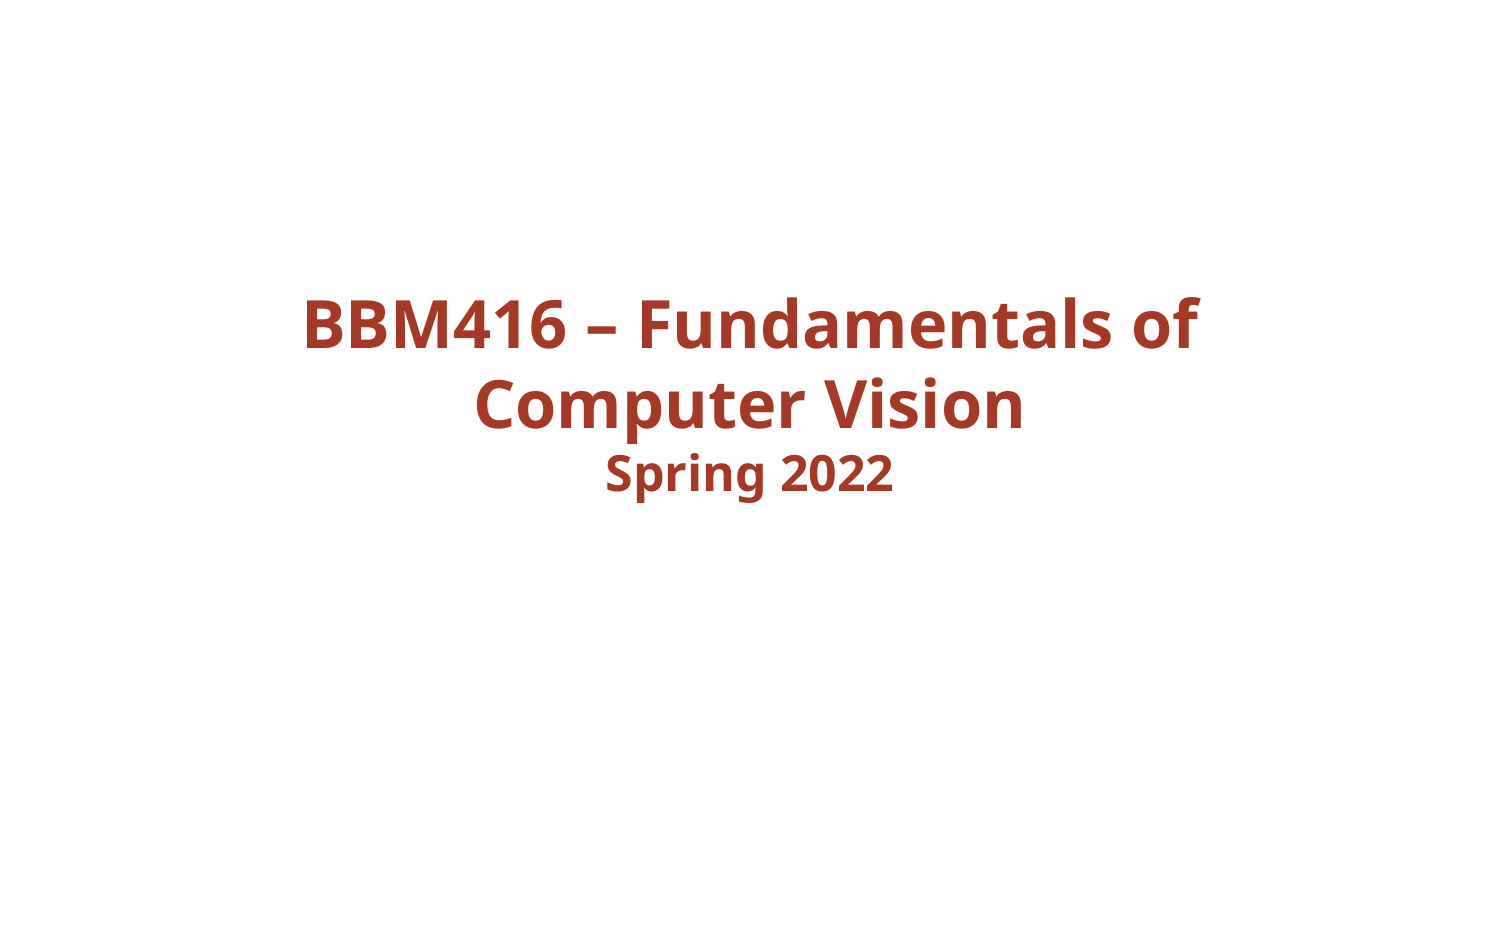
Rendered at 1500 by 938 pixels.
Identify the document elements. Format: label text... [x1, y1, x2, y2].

title BBM416 – Fundamentals of Computer Vision Spring 2022 [112, 291, 1388, 493]
